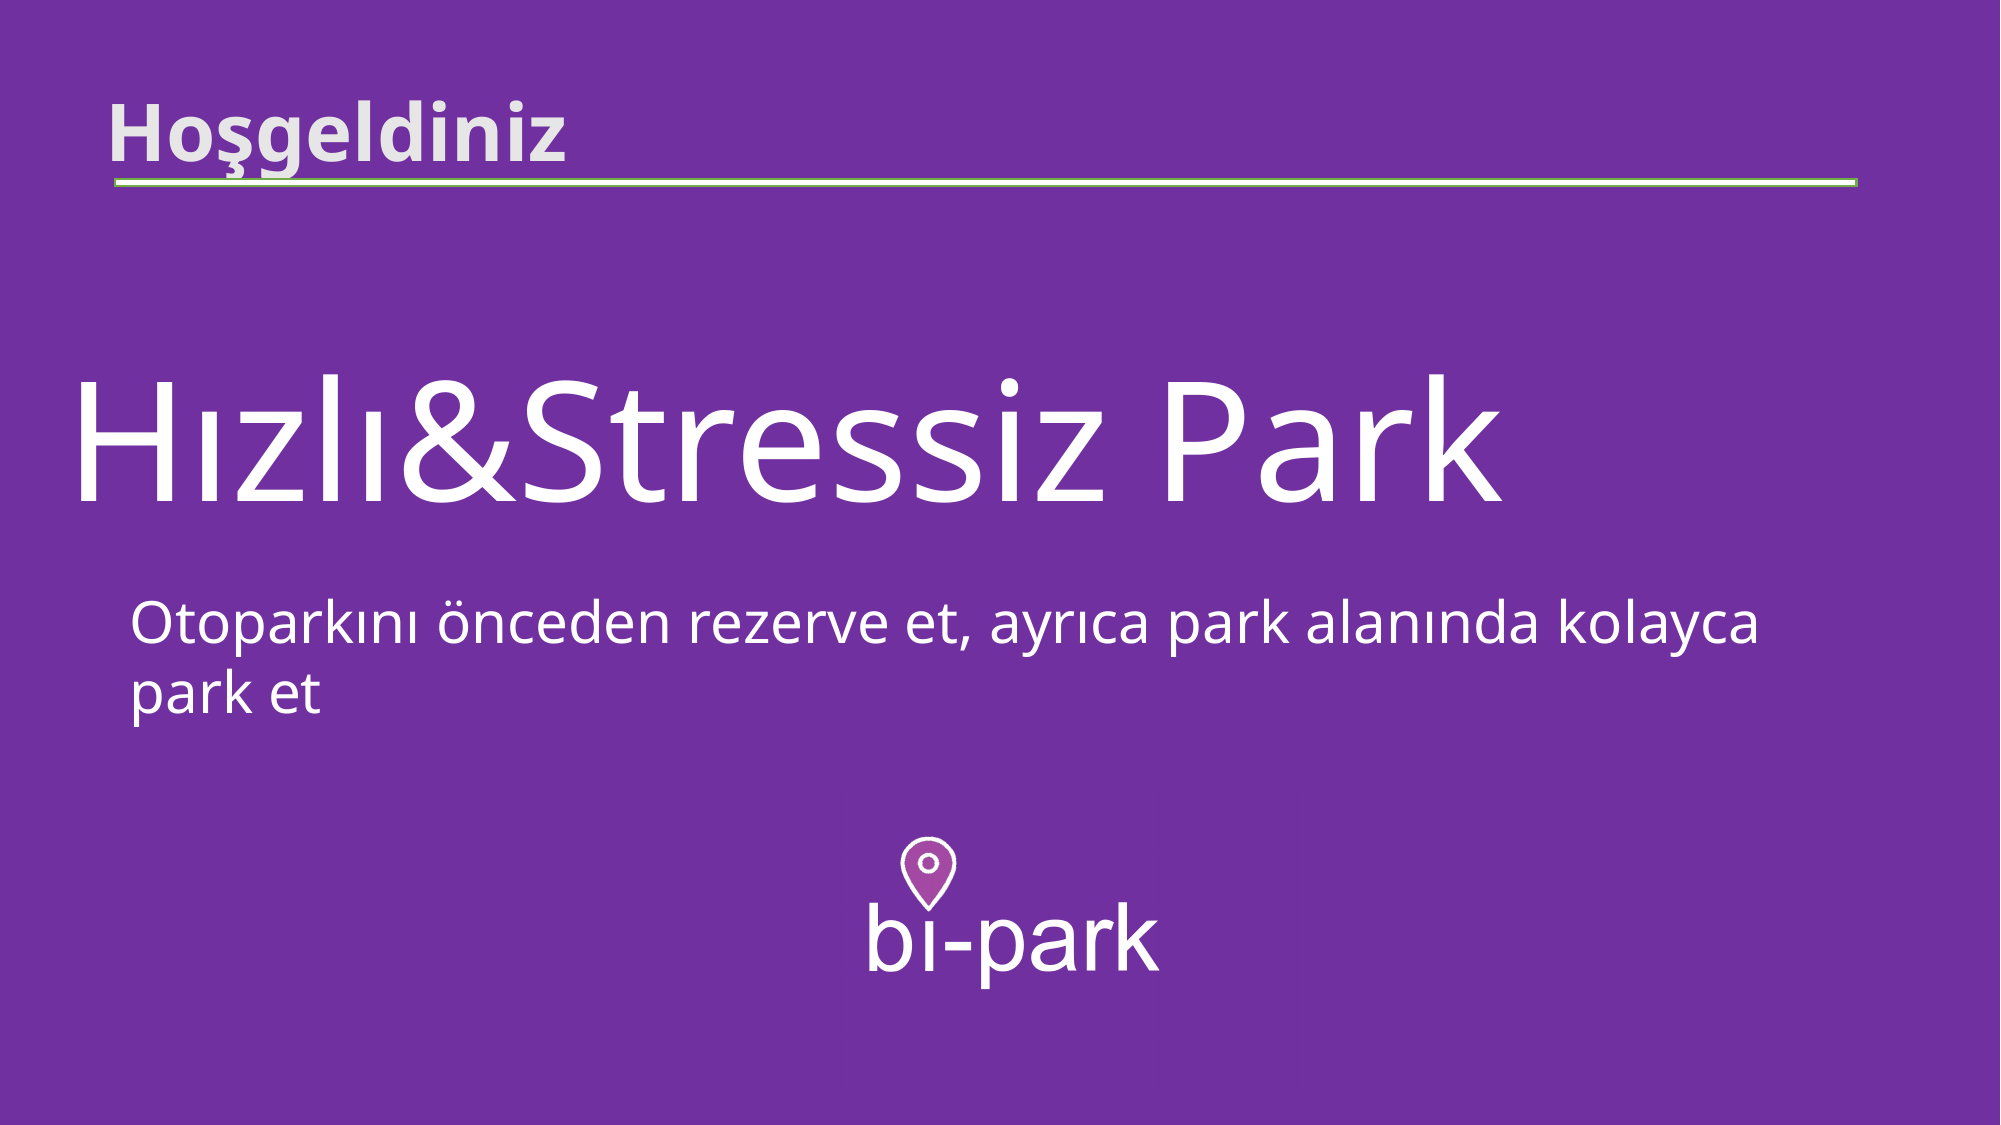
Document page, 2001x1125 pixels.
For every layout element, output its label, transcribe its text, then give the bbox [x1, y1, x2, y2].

title Hoşgeldiniz [88, 0, 585, 186]
picture [703, 788, 1297, 1094]
text_box Otoparkını önceden rezerve et, ayrıca park alanında kolayca park et [114, 578, 1870, 733]
subtitle Hızlı&Stressiz Park [35, 349, 1535, 622]
text_box [114, 178, 1858, 187]
